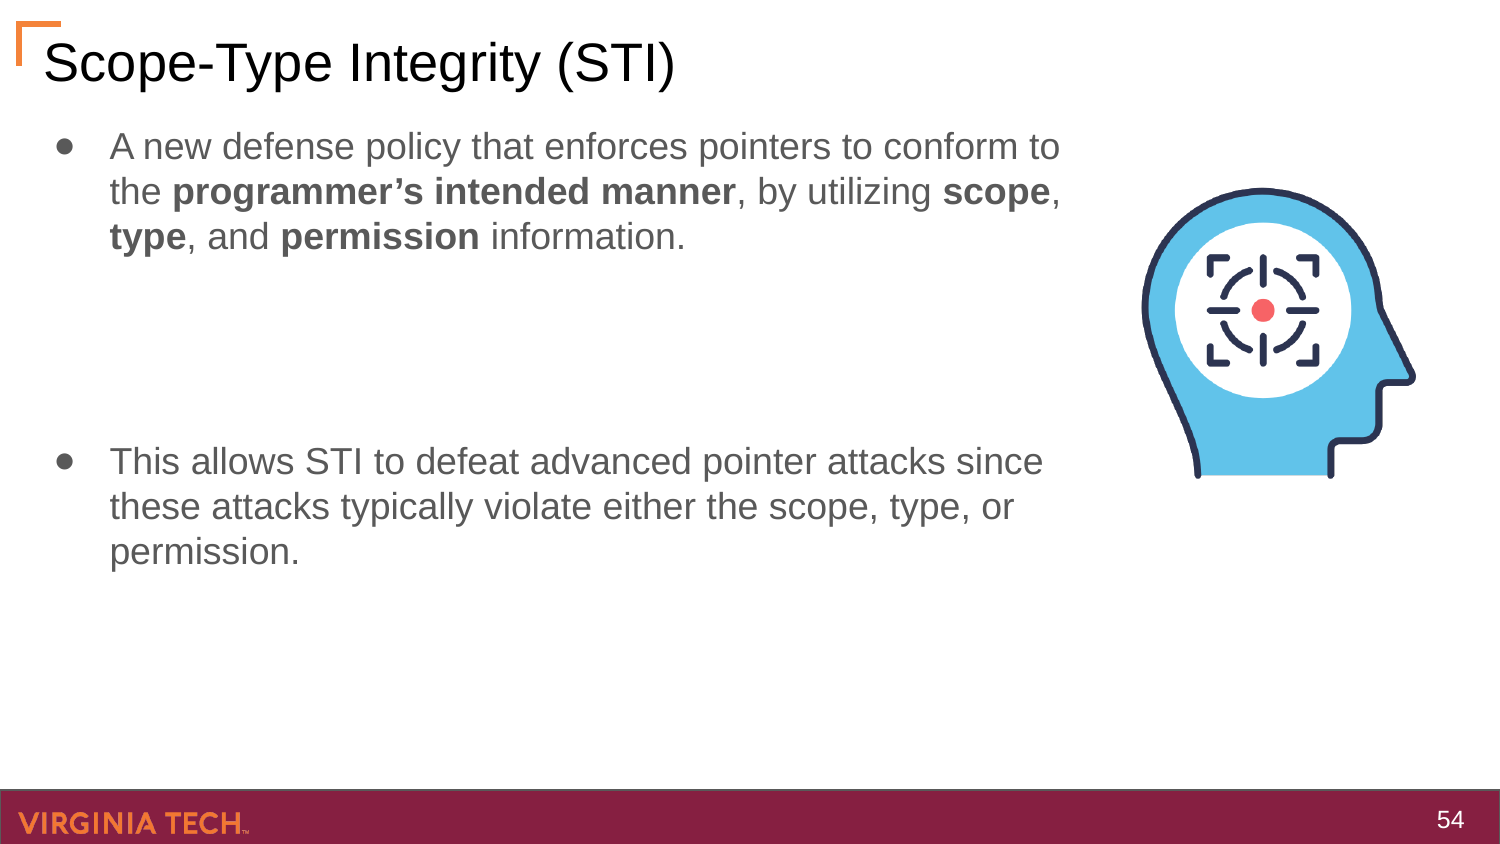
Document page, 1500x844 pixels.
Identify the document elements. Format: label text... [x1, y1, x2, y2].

title Scope-Type Integrity (STI) [28, 12, 1468, 107]
list A new defense policy that enforces pointers to conform to the programmer’s intended manner, by utilizing scope, type, and permission information. This allows STI to defeat advanced pointer attacks since these attacks typically violate either the scope, type, or permission. [28, 117, 1094, 679]
picture [1127, 181, 1430, 485]
slide_number ‹#› [1389, 791, 1480, 844]
picture [18, 812, 249, 834]
picture [16, 21, 28, 66]
